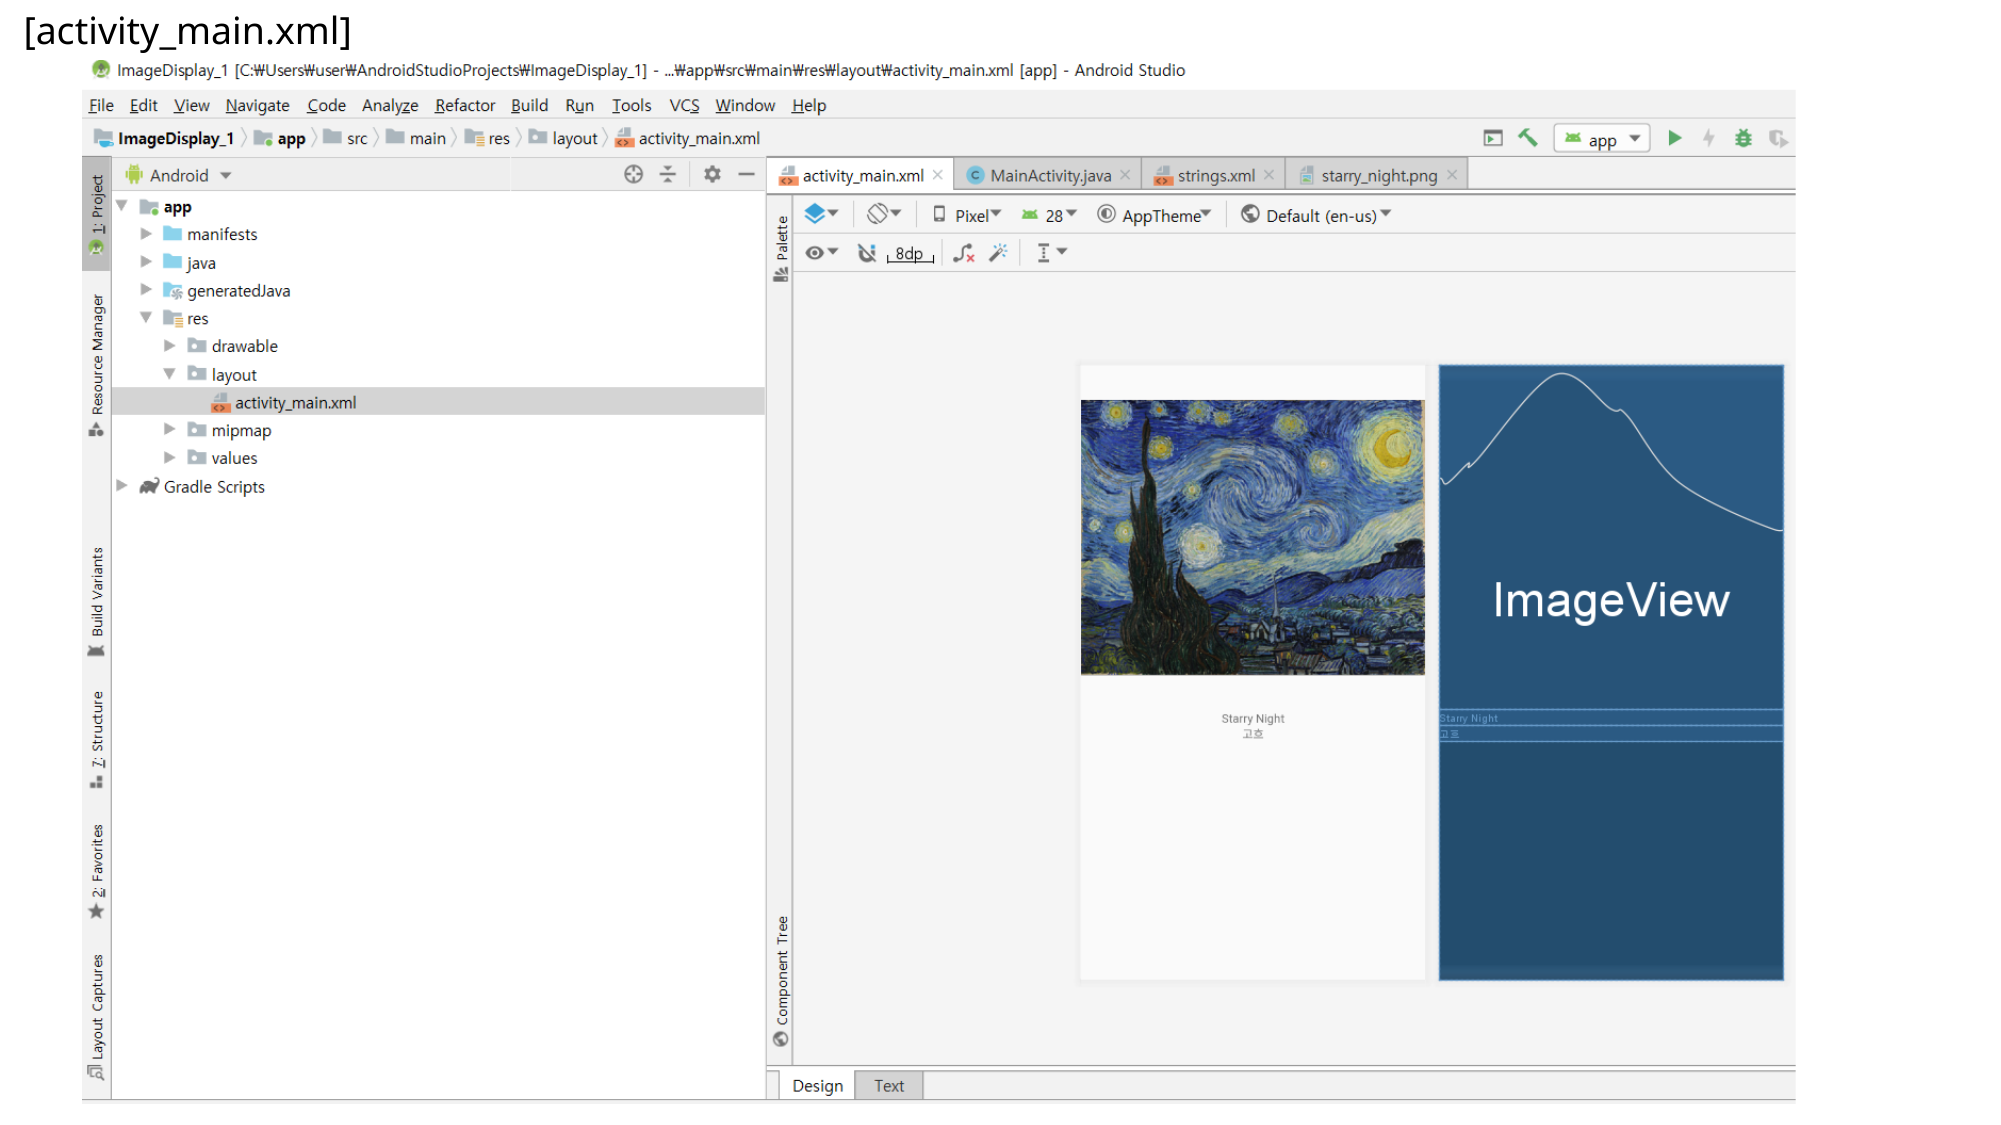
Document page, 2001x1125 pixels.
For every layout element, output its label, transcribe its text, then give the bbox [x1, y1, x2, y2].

picture [81, 60, 1796, 1104]
text_box [activity_main.xml] [8, 0, 367, 60]
